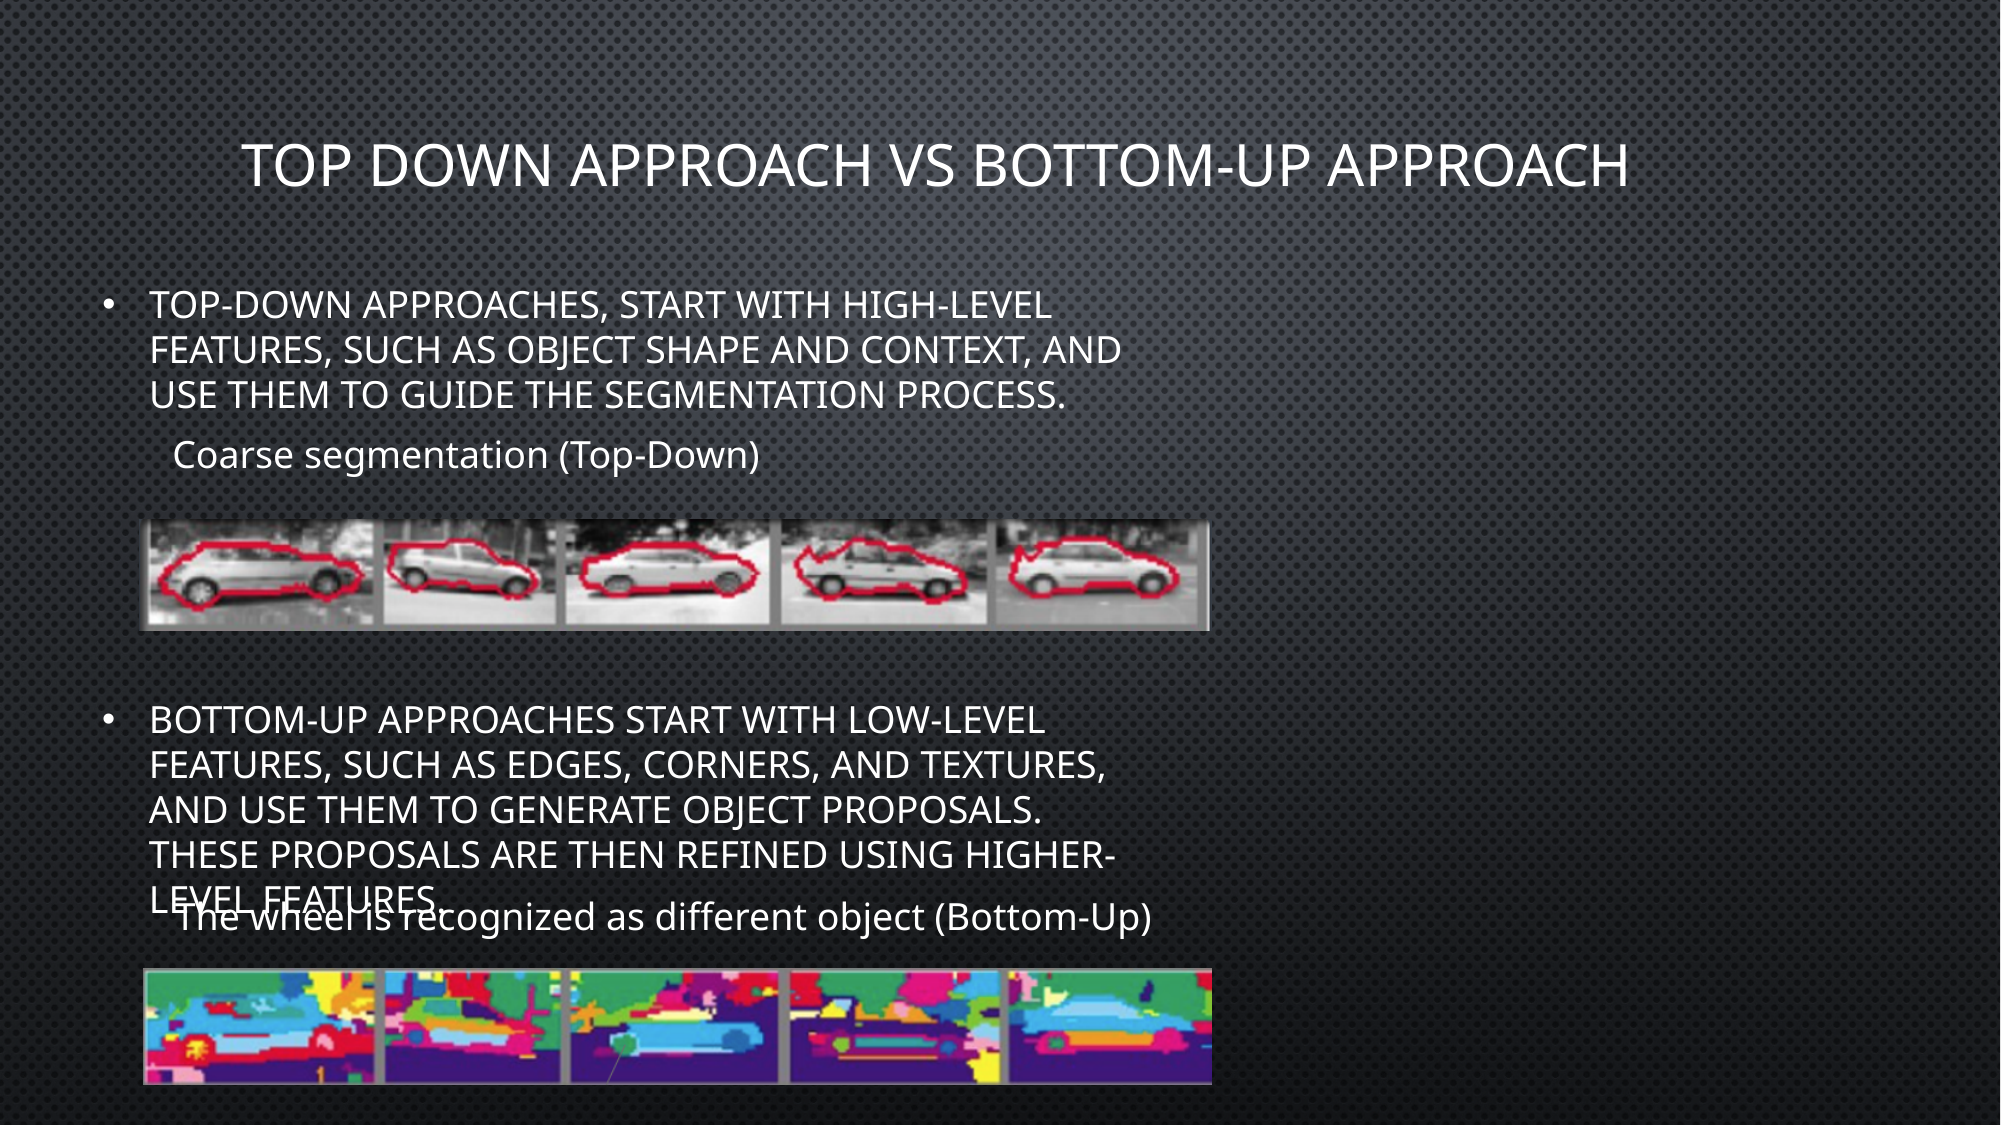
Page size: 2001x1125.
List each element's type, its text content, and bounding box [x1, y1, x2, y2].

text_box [87, 688, 1212, 1085]
title Top down approach vs bottom-up approach [226, 67, 1736, 329]
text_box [87, 272, 1212, 631]
